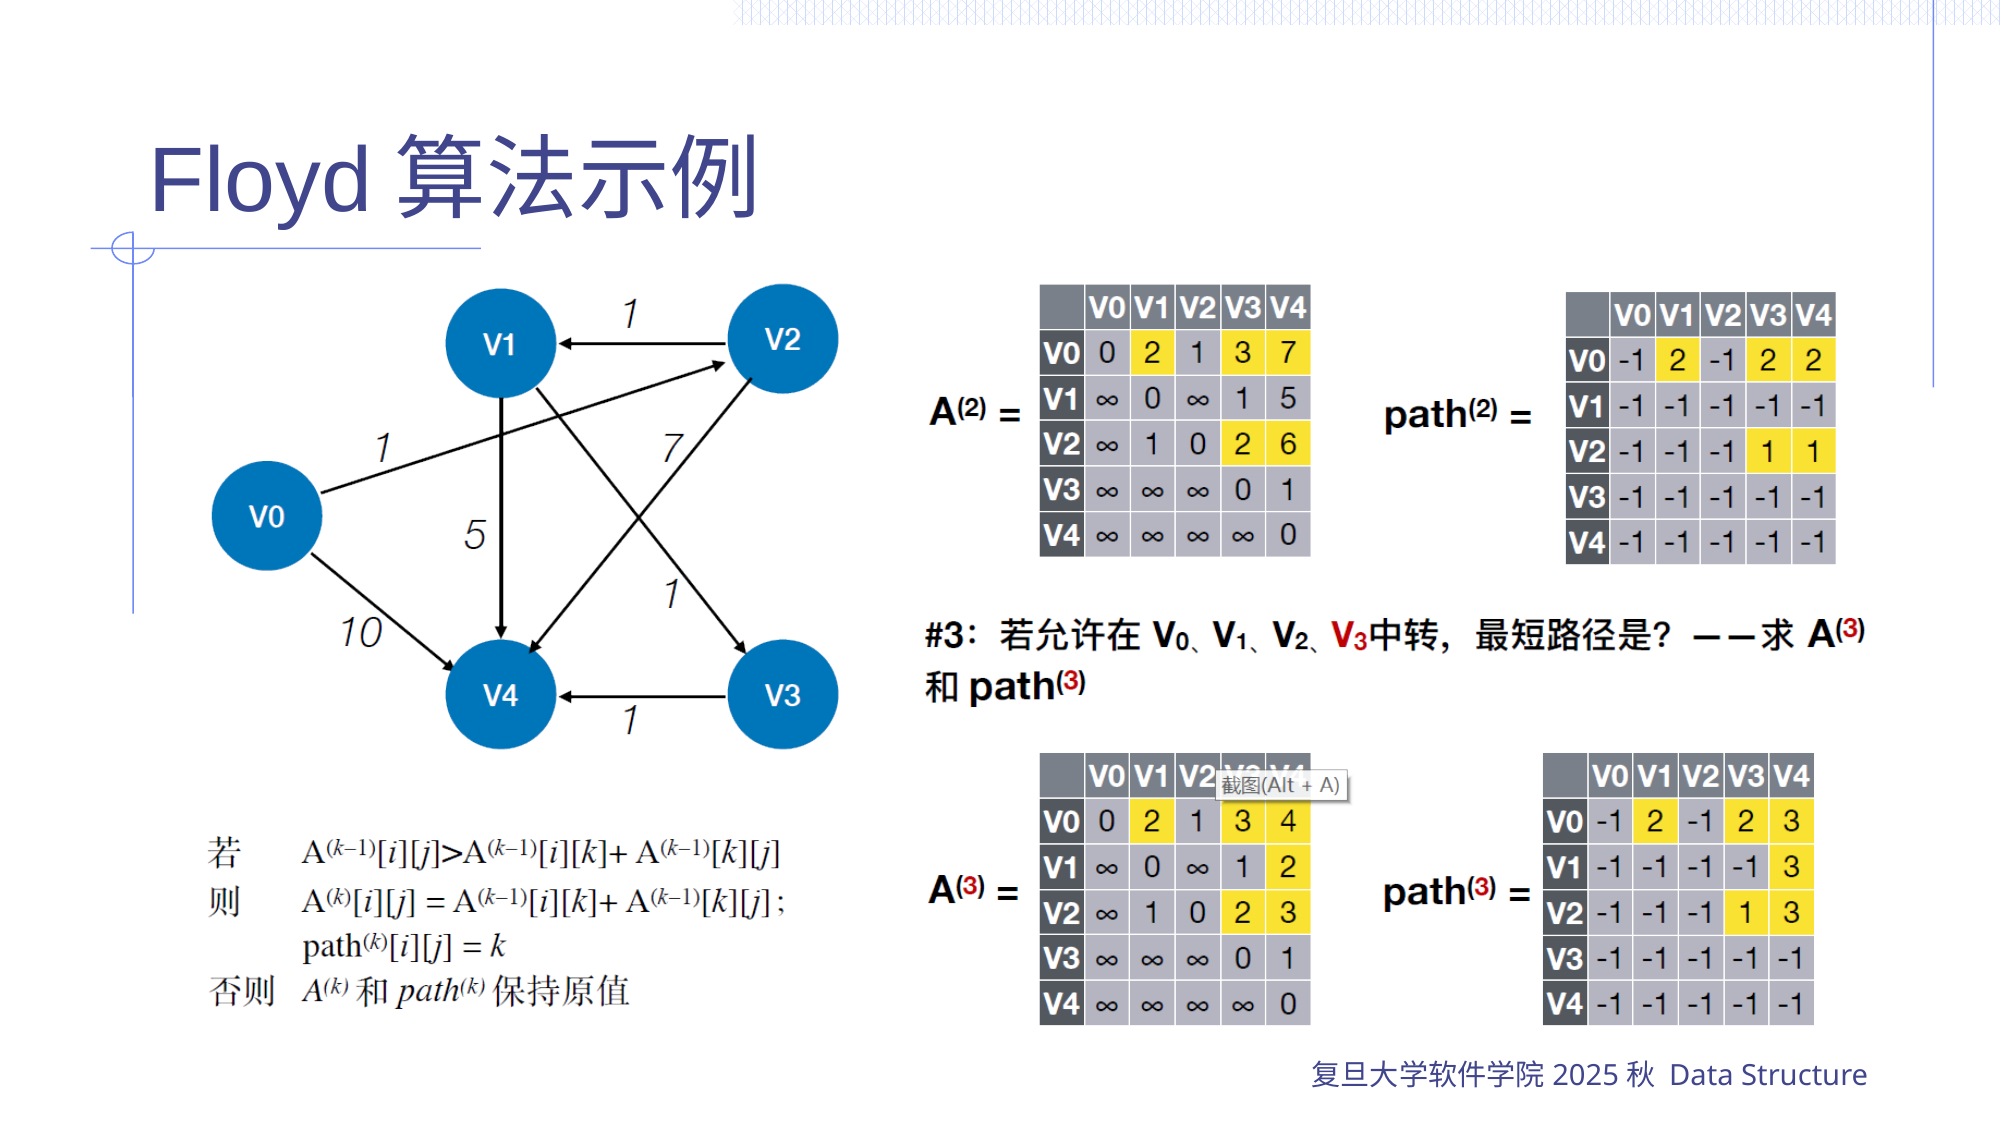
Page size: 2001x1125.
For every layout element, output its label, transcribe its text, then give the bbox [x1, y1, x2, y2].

title Floyd算法示例 [133, 50, 1834, 238]
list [180, 255, 1886, 1045]
